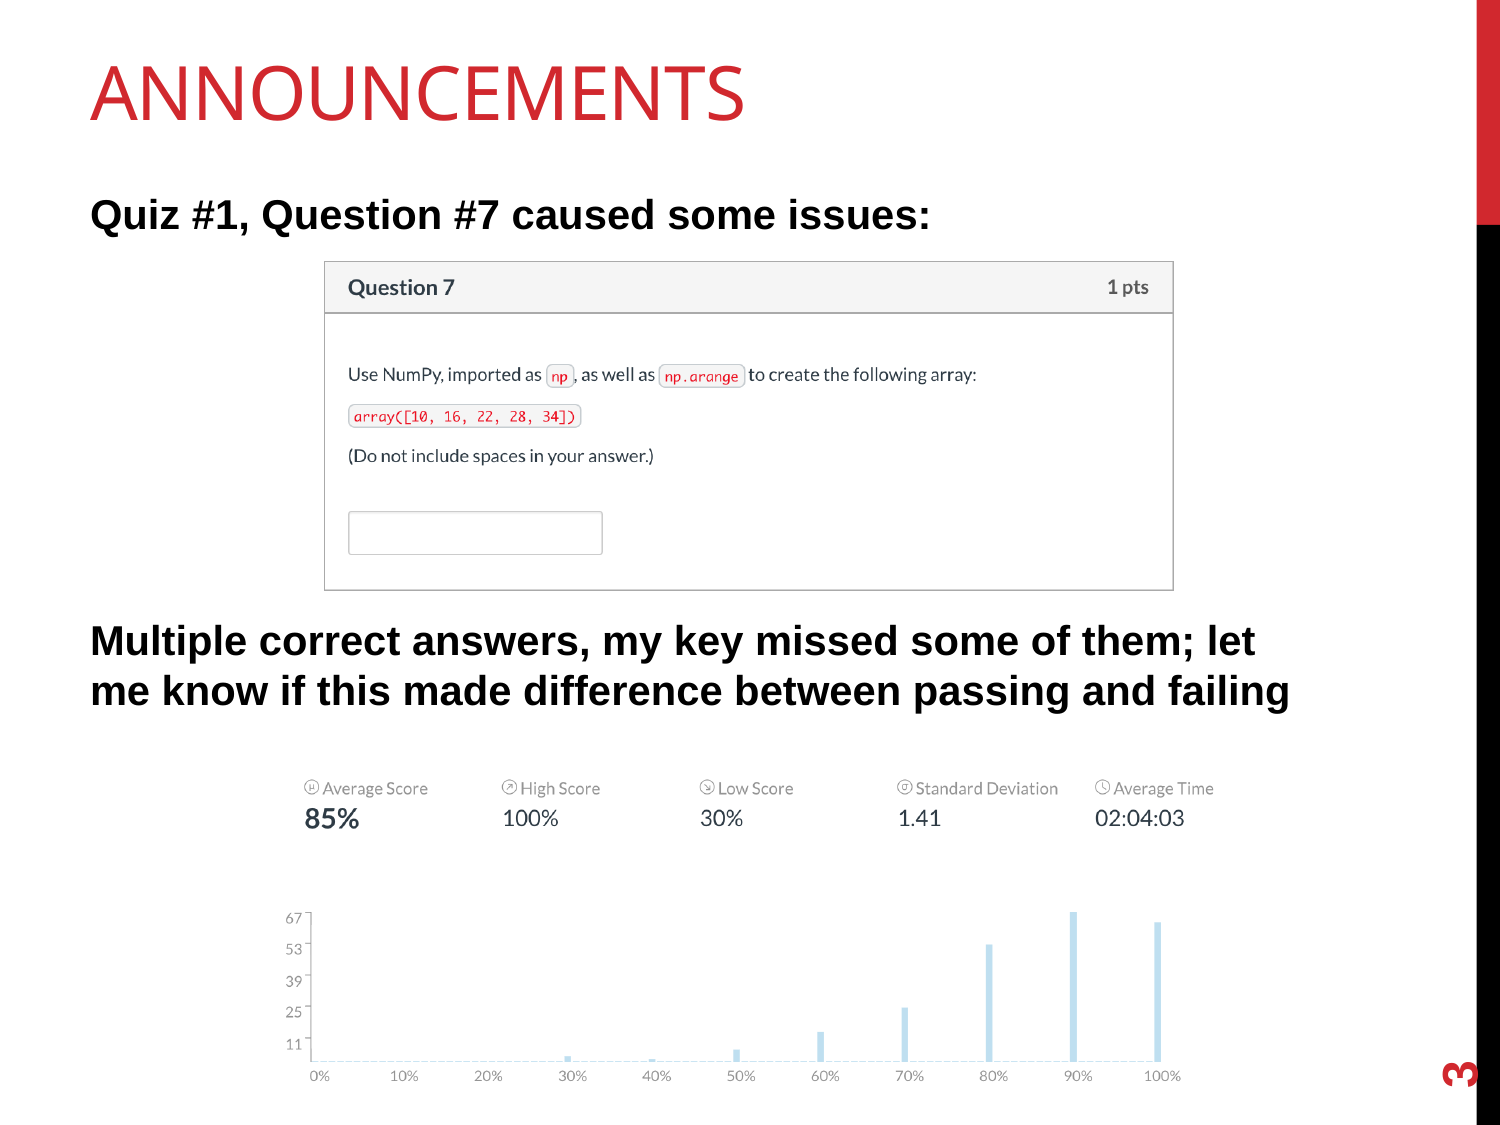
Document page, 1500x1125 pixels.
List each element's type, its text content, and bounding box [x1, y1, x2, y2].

picture [274, 772, 1226, 1098]
list Quiz #1, Question #7 caused some issues: Multiple correct answers, my key missed some of them; let me know if this made difference between passing and failing [75, 180, 1325, 898]
picture [314, 252, 1186, 599]
title Announcements [75, 0, 1025, 143]
slide_number 3 [1427, 887, 1488, 1104]
